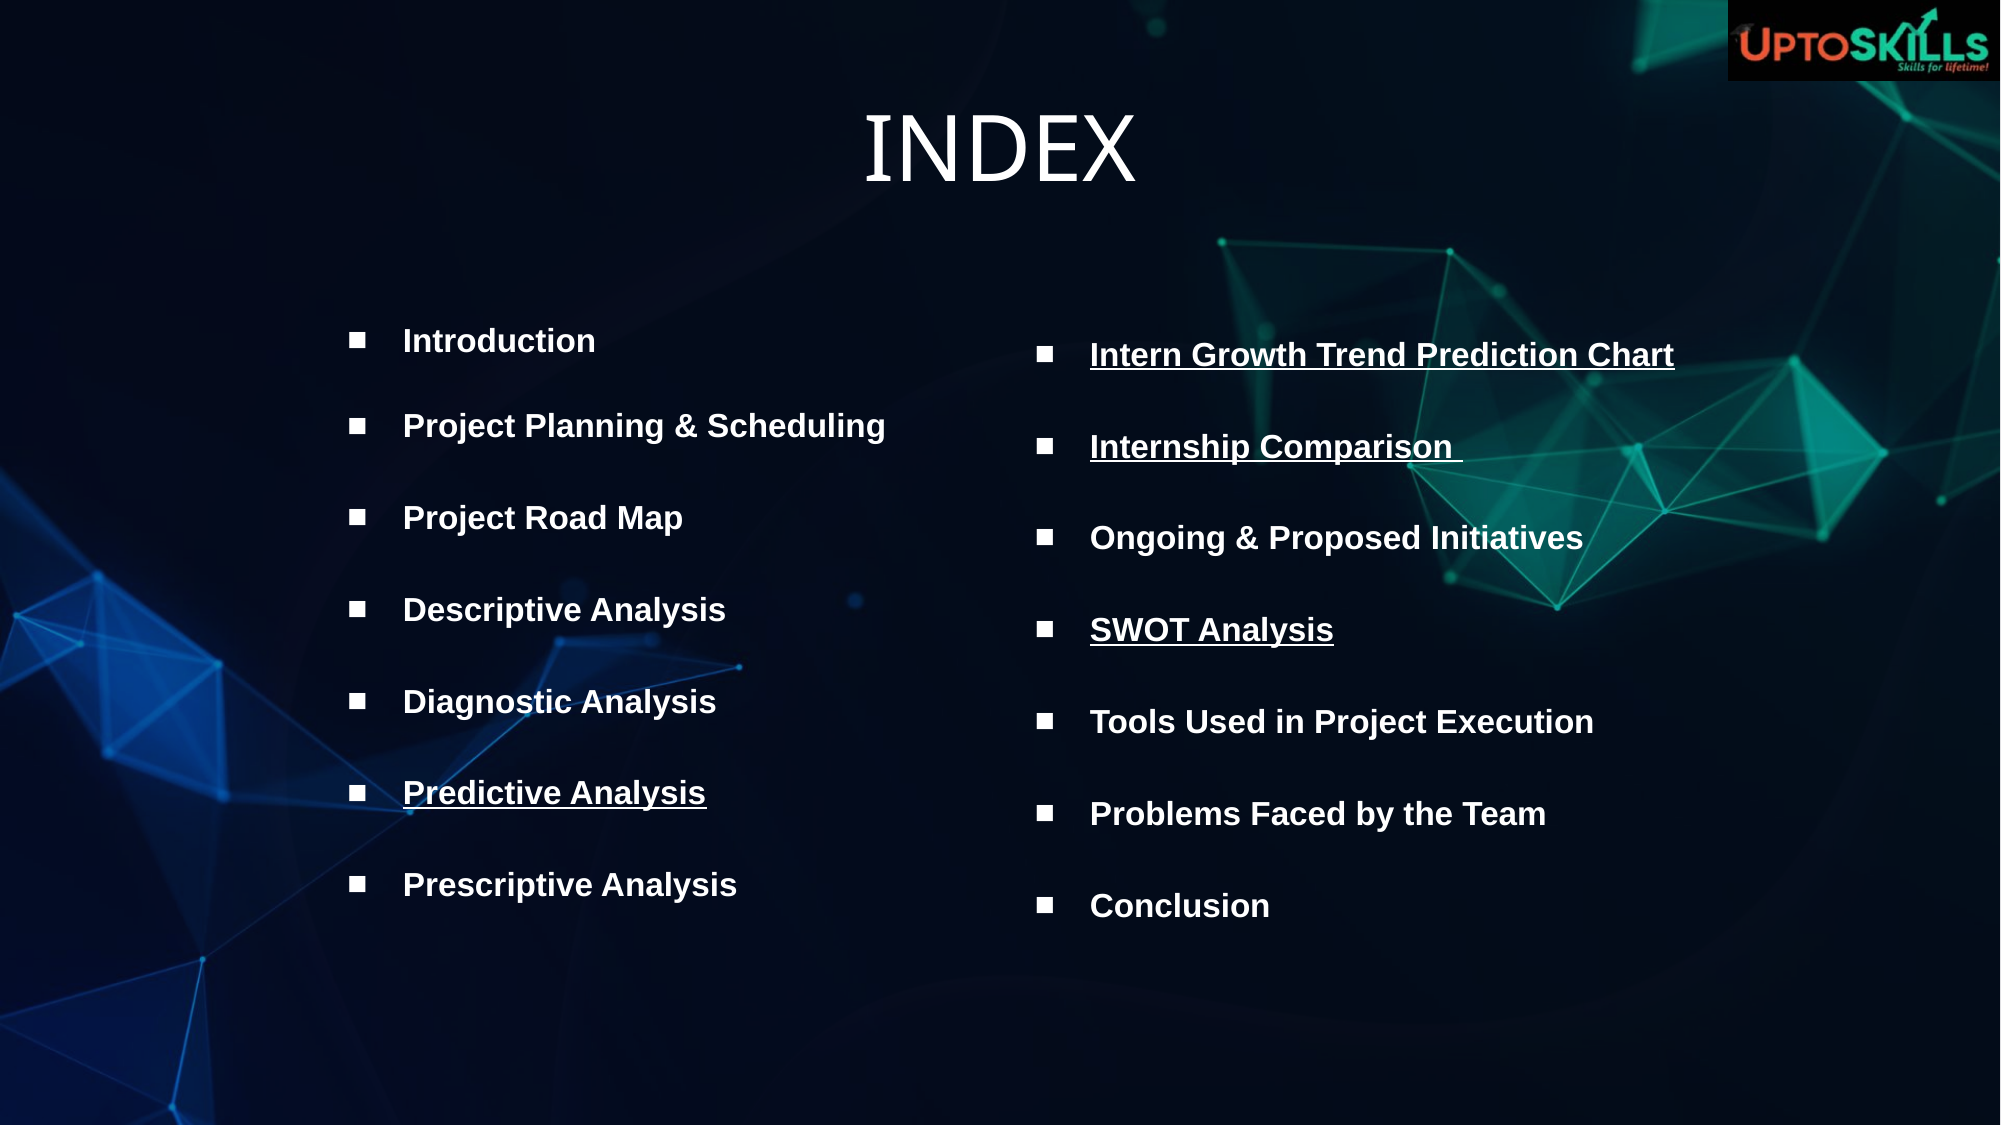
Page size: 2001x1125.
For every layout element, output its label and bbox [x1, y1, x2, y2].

picture [0, 0, 2001, 1125]
text_box [312, 297, 1748, 1068]
